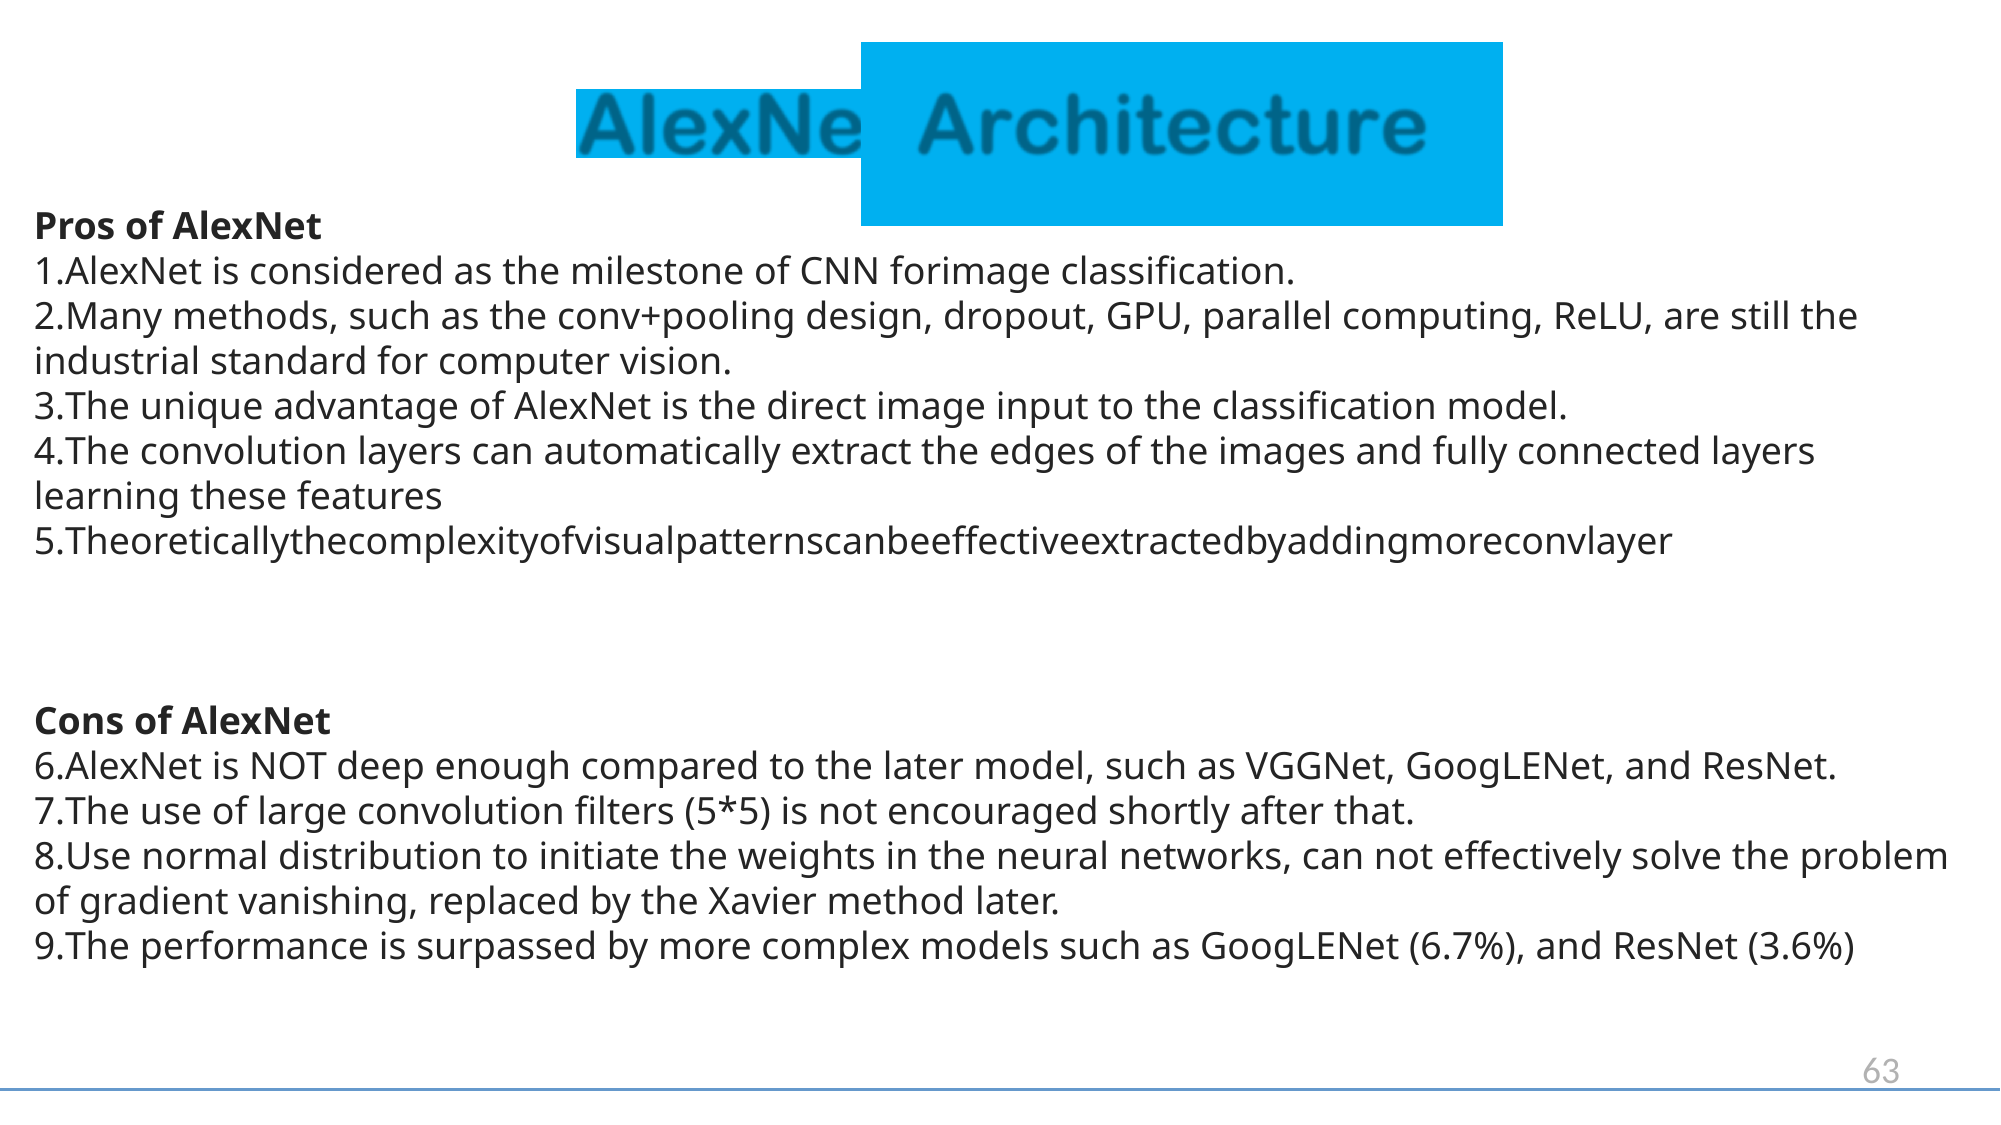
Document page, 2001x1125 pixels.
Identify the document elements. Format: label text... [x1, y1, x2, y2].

slide_number 63 [1440, 1046, 1900, 1092]
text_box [576, 41, 1504, 227]
text_box Pros of AlexNet AlexNet is considered as the milestone of CNN forimage classification. Many methods, such as the conv+pooling design, dropout, GPU, parallel computing, ReLU, are still the industrial standard for computer vision. The unique advantage of AlexNet is the direct image input to the classification model. The convolution layers can automatically extract the edges of the images and fully connected layers learning these features Theoreticallythecomplexityofvisualpatternscanbeeffectiveextractedbyaddingmoreconvlayer Cons of AlexNet AlexNet is NOT deep enough compared to the later model, such as VGGNet, GoogLENet, and ResNet. The use of large convolution filters (5*5) is not encouraged shortly after that. Use normal distribution to initiate the weights in the neural networks, can not effectively solve the problem of gradient vanishing, replaced by the Xavier method later. The performance is surpassed by more complex models such as GoogLENet (6.7%), and ResNet (3.6%) [18, 104, 1974, 1020]
slide_number [99, 1046, 560, 1092]
